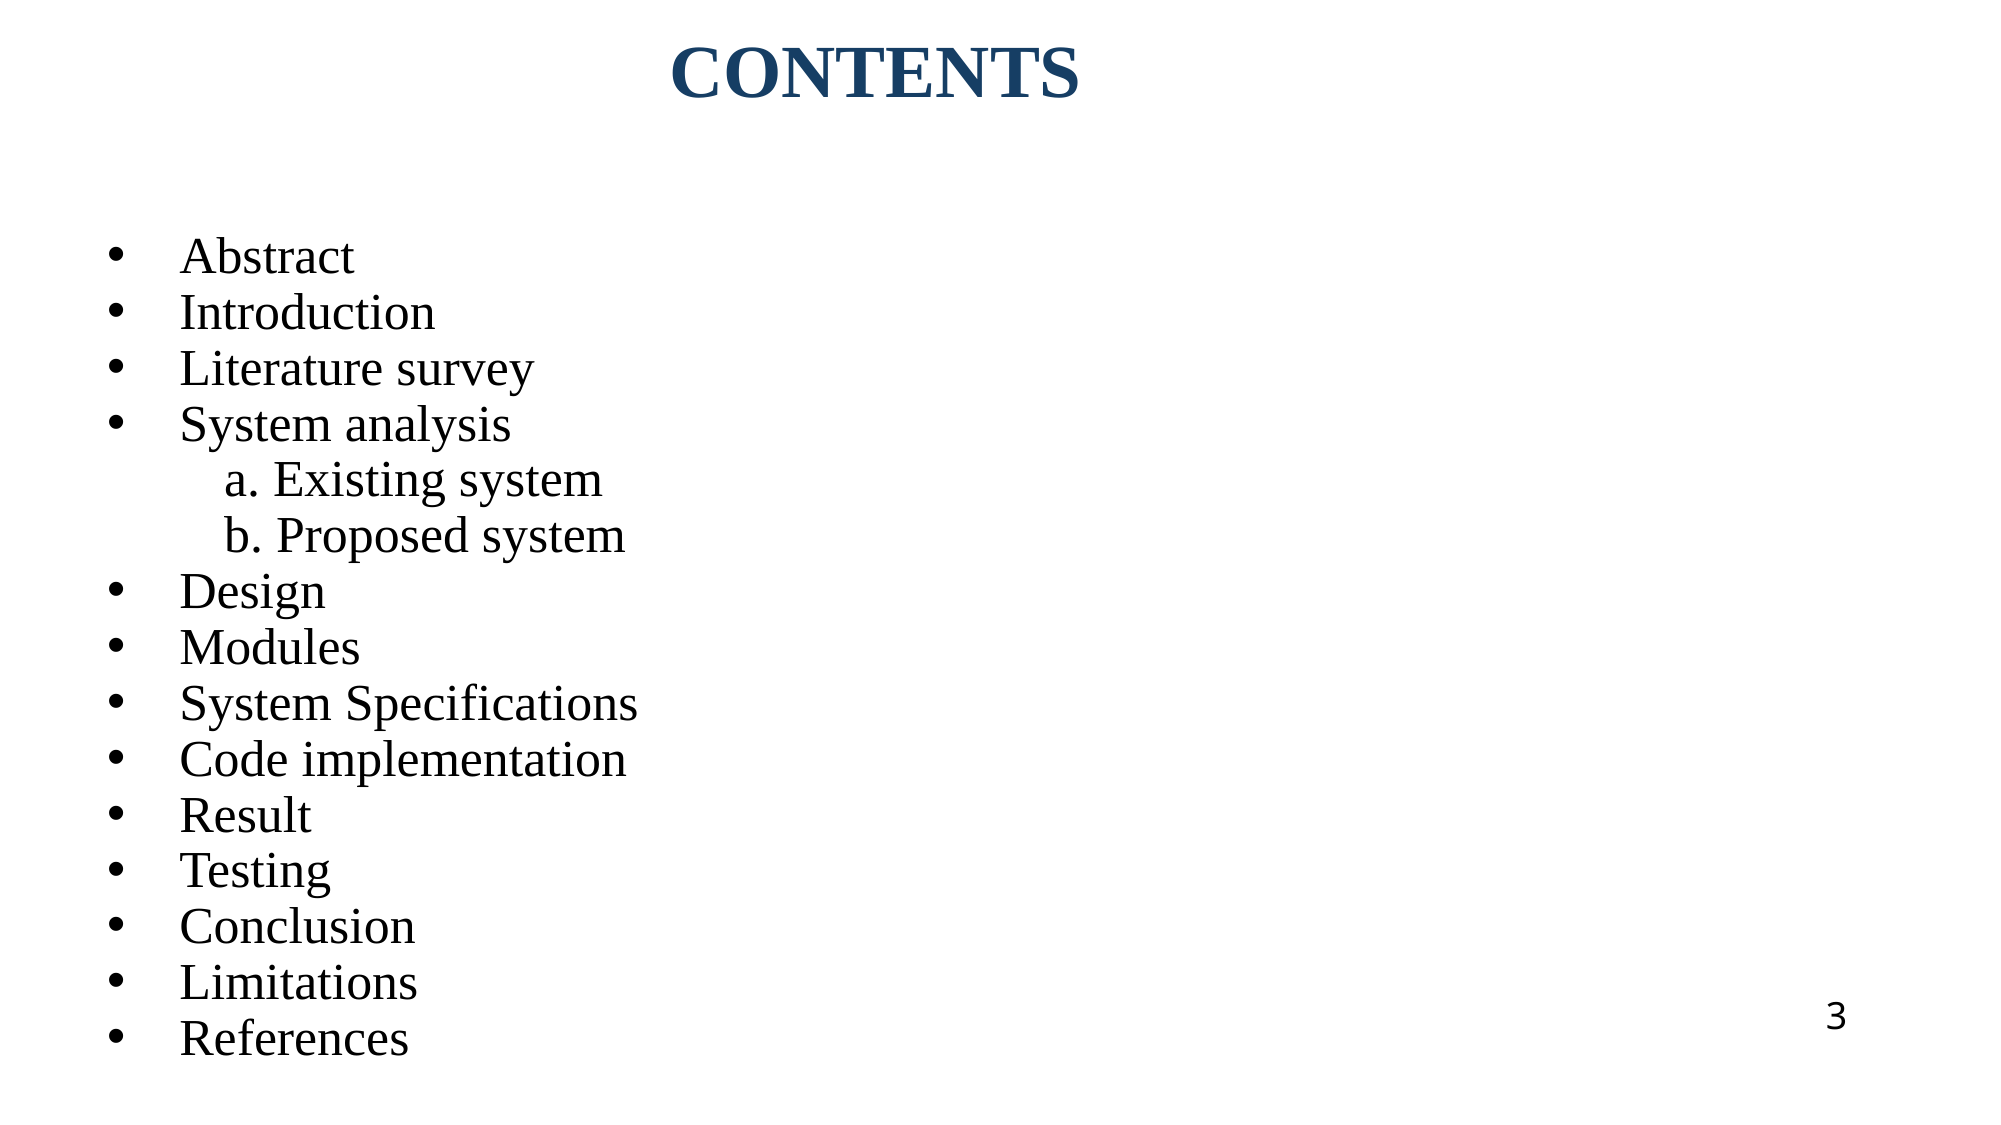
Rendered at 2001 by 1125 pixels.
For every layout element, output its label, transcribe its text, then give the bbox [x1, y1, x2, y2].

list Abstract Introduction Literature survey System analysis a. Existing system b. Proposed system Design Modules System Specifications Code implementation Result Testing Conclusion Limitations References [68, 151, 1932, 1090]
text_box 3 [1811, 984, 1863, 1045]
title CONTENTS [615, 17, 1137, 126]
